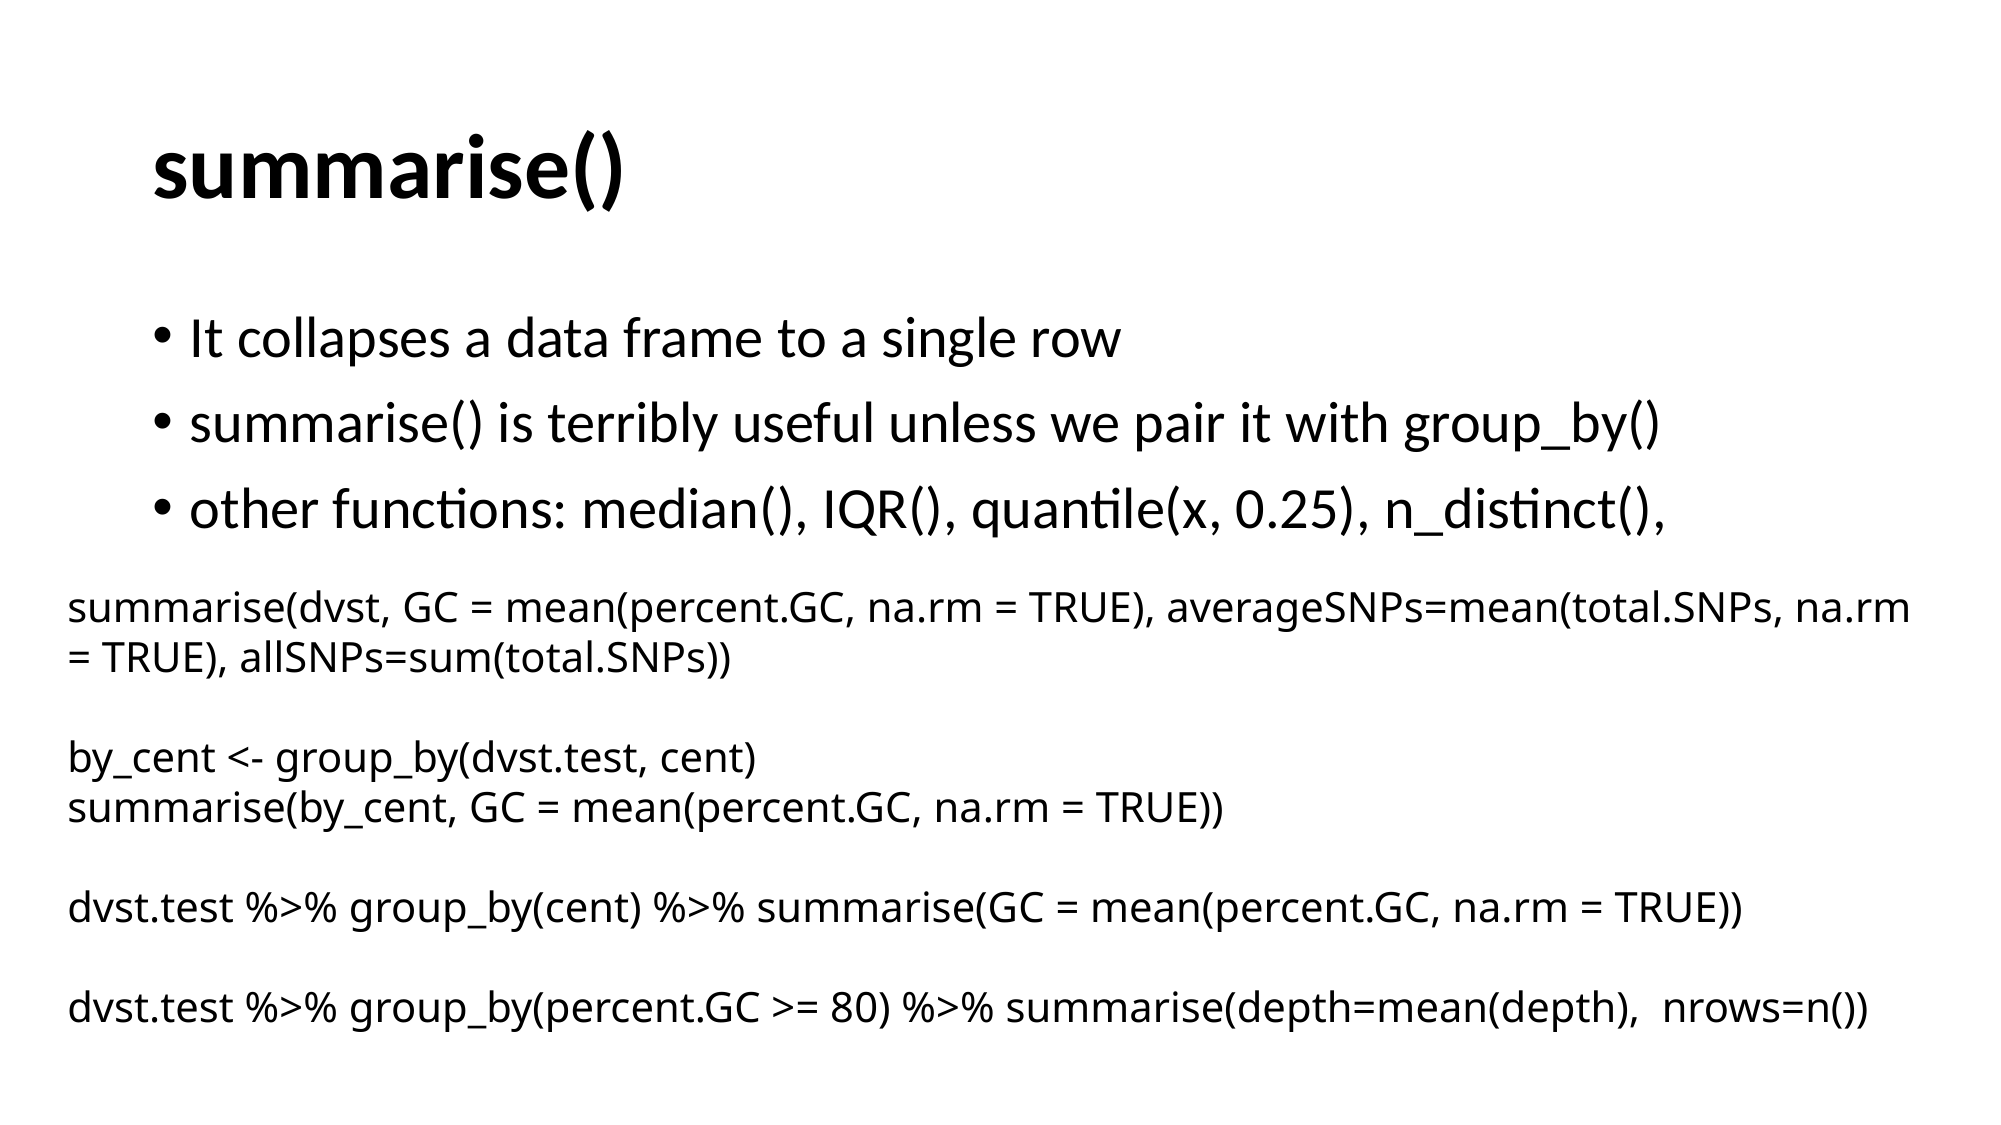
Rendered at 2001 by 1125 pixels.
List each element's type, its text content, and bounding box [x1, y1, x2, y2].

title summarise() [137, 59, 1863, 278]
list It collapses a data frame to a single row summarise() is terribly useful unless we pair it with group_by() other functions: median(), IQR(), quantile(x, 0.25), n_distinct(), [137, 299, 1863, 573]
text_box summarise(dvst, GC = mean(percent.GC, na.rm = TRUE), averageSNPs=mean(total.SNPs, na.rm = TRUE), allSNPs=sum(total.SNPs)) by_cent <- group_by(dvst.test, cent) summarise(by_cent, GC = mean(percent.GC, na.rm = TRUE)) dvst.test %>% group_by(cent) %>% summarise(GC = mean(percent.GC, na.rm = TRUE)) dvst.test %>% group_by(percent.GC >= 80) %>% summarise(depth=mean(depth), nrows=n()) [52, 573, 1948, 1039]
